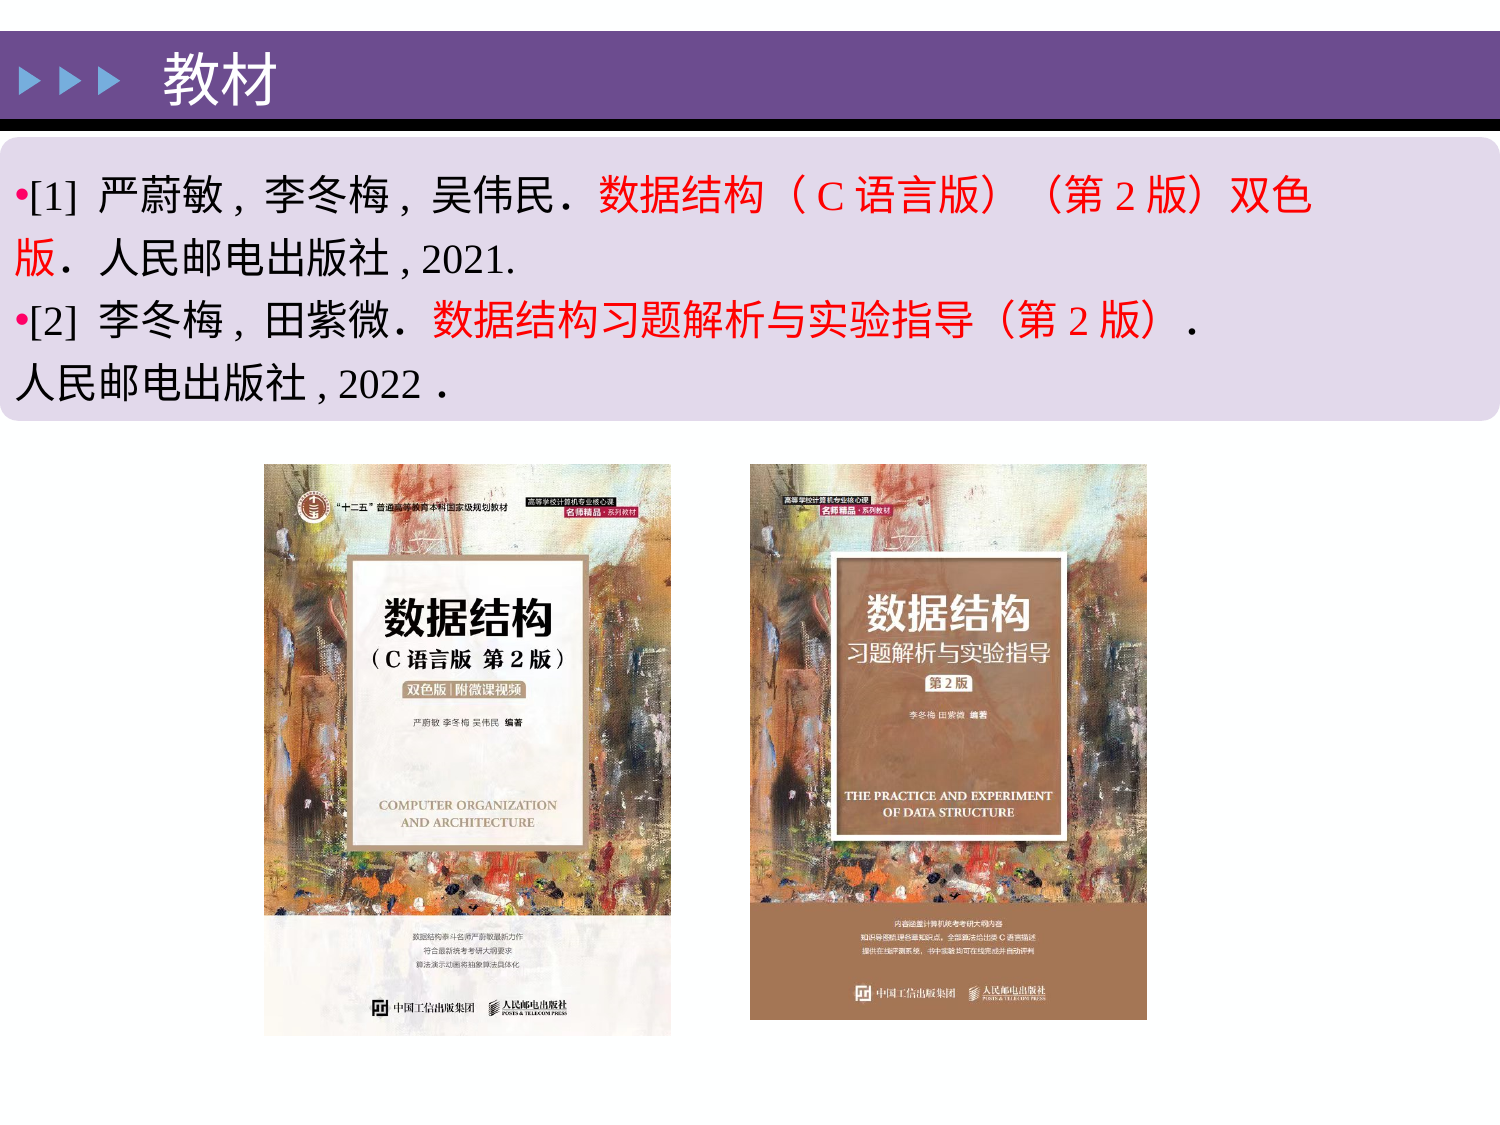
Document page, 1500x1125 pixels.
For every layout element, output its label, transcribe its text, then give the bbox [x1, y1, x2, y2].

picture [263, 464, 671, 1037]
picture [749, 463, 1147, 1021]
text_box 教材 [147, 18, 1500, 138]
text_box [1, 137, 1500, 421]
text_box [1] 严蔚敏, 李冬梅, 吴伟民．数据结构（C语言版）（第2版）双色版．人民邮电出版社, 2021. [2] 李冬梅, 田紫微．数据结构习题解析与实验指导（第2版）． 人民邮电出版社, 2022． [0, 149, 1341, 433]
